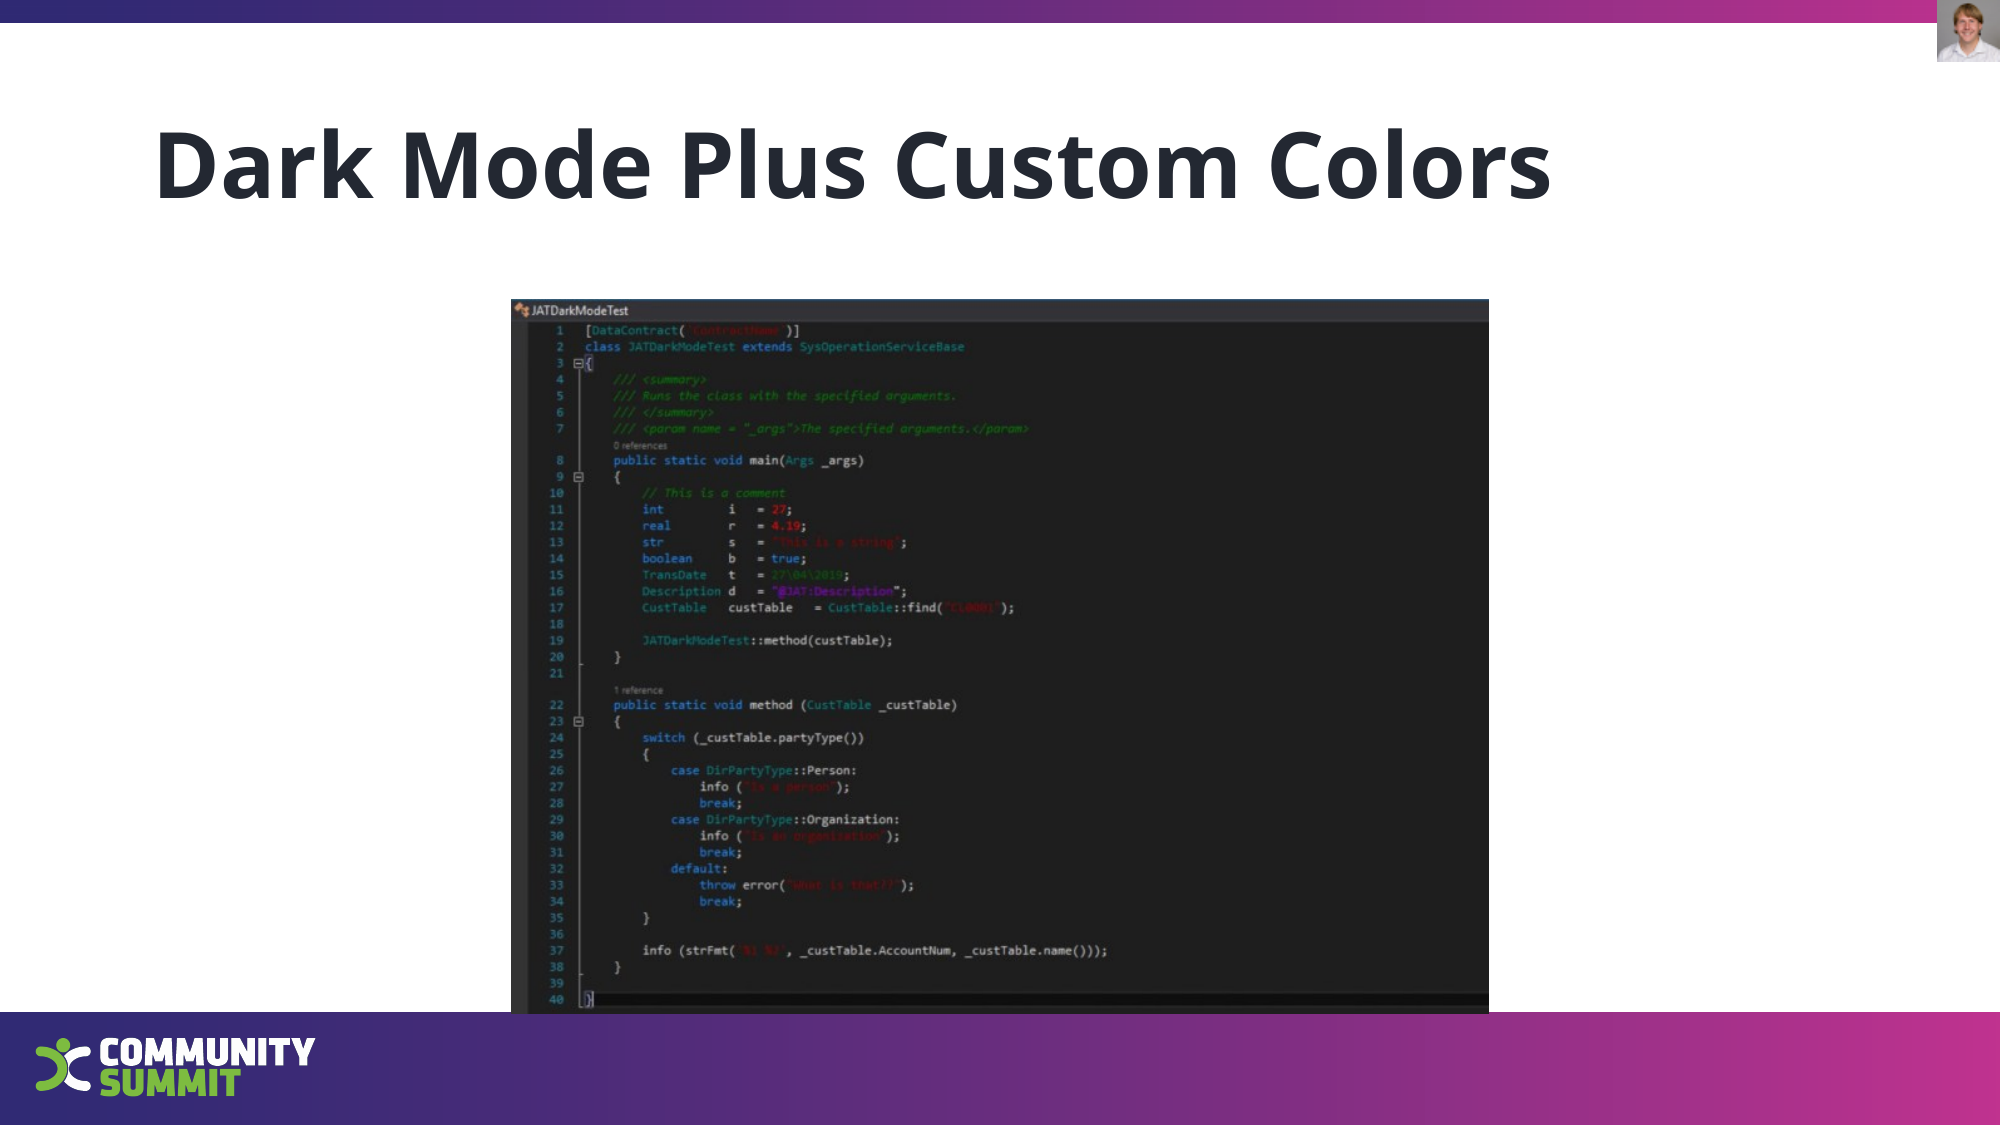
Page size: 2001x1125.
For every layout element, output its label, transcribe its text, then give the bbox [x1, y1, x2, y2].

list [511, 299, 1489, 1014]
title Dark Mode Plus Custom Colors [137, 59, 1863, 278]
picture [0, 0, 2000, 62]
picture [0, 1012, 2000, 1125]
